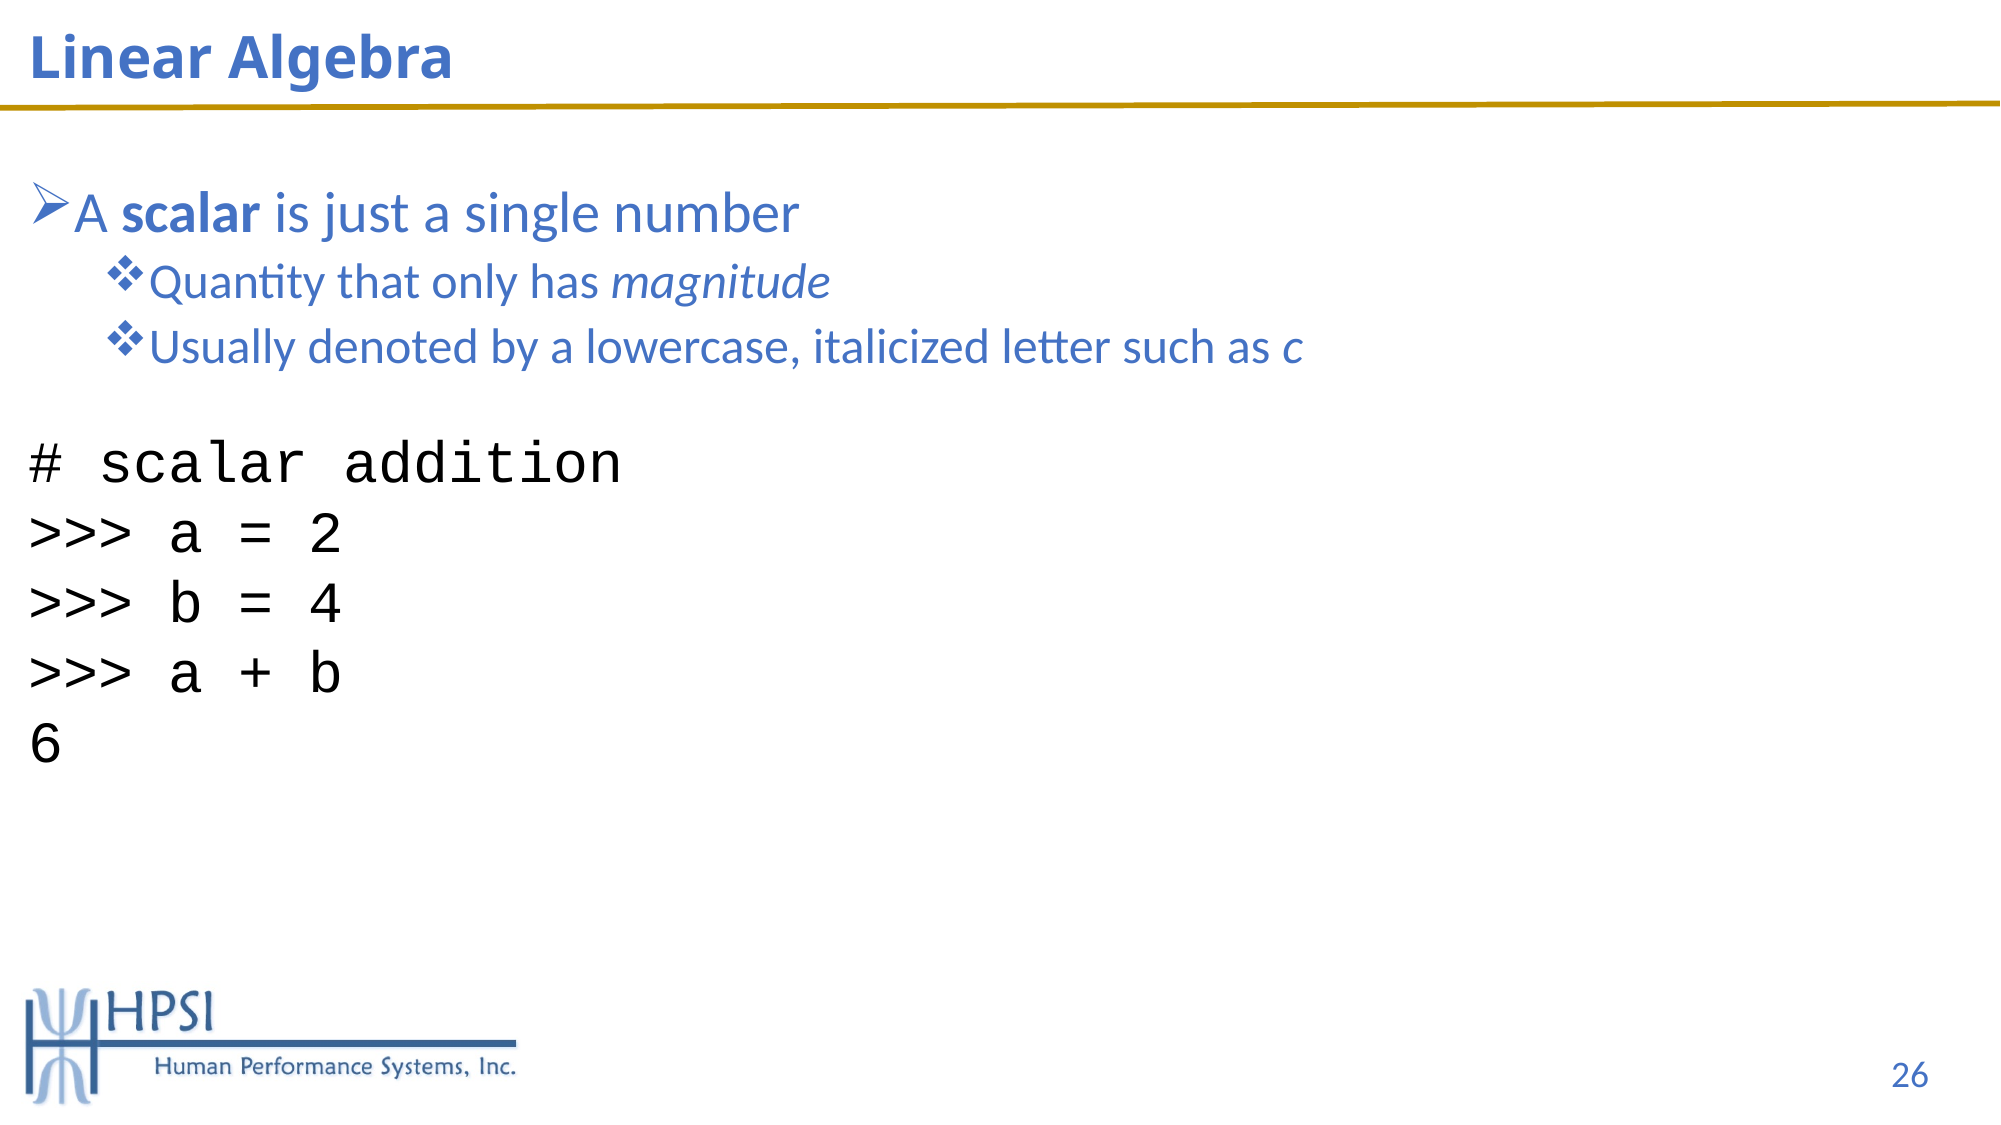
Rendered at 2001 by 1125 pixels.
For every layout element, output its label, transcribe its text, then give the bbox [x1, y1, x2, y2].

title Linear Algebra [13, 0, 1739, 120]
picture [21, 981, 524, 1108]
slide_number 26 [1493, 1042, 1944, 1103]
list A scalar is just a single number Quantity that only has magnitude Usually denoted by a lowercase, italicized letter such as c # scalar addition >>> a = 2 >>> b = 4 >>> a + b 6 [13, 175, 1739, 889]
